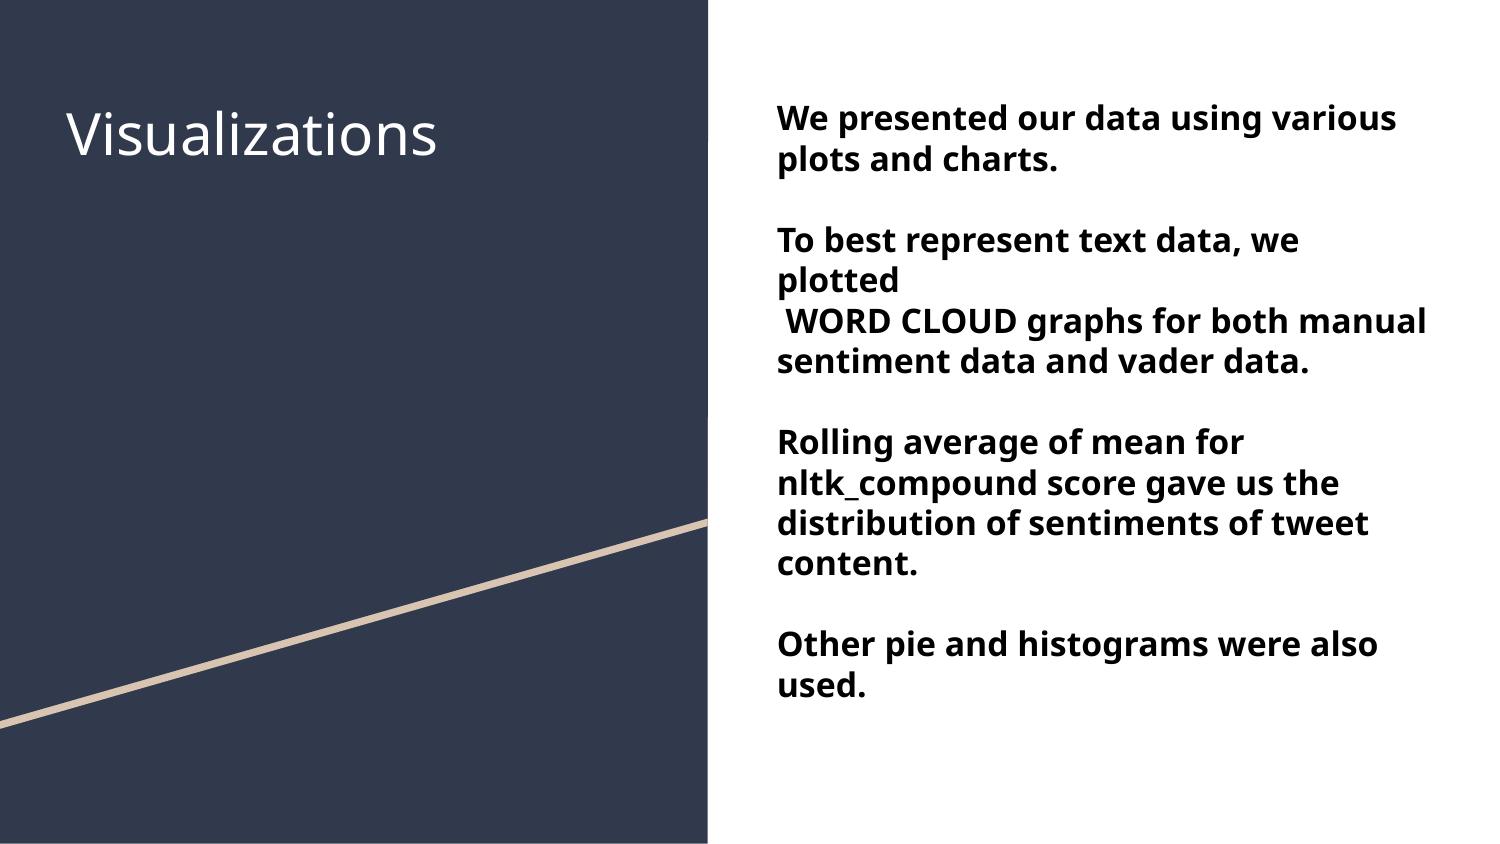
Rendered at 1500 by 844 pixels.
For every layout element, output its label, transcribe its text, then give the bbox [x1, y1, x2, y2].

list We presented our data using various plots and charts. To best represent text data, we plotted WORD CLOUD graphs for both manual sentiment data and vader data. Rolling average of mean for nltk_compound score gave us the distribution of sentiments of tweet content. Other pie and histograms were also used. [761, 82, 1446, 755]
title Visualizations [51, 82, 660, 494]
